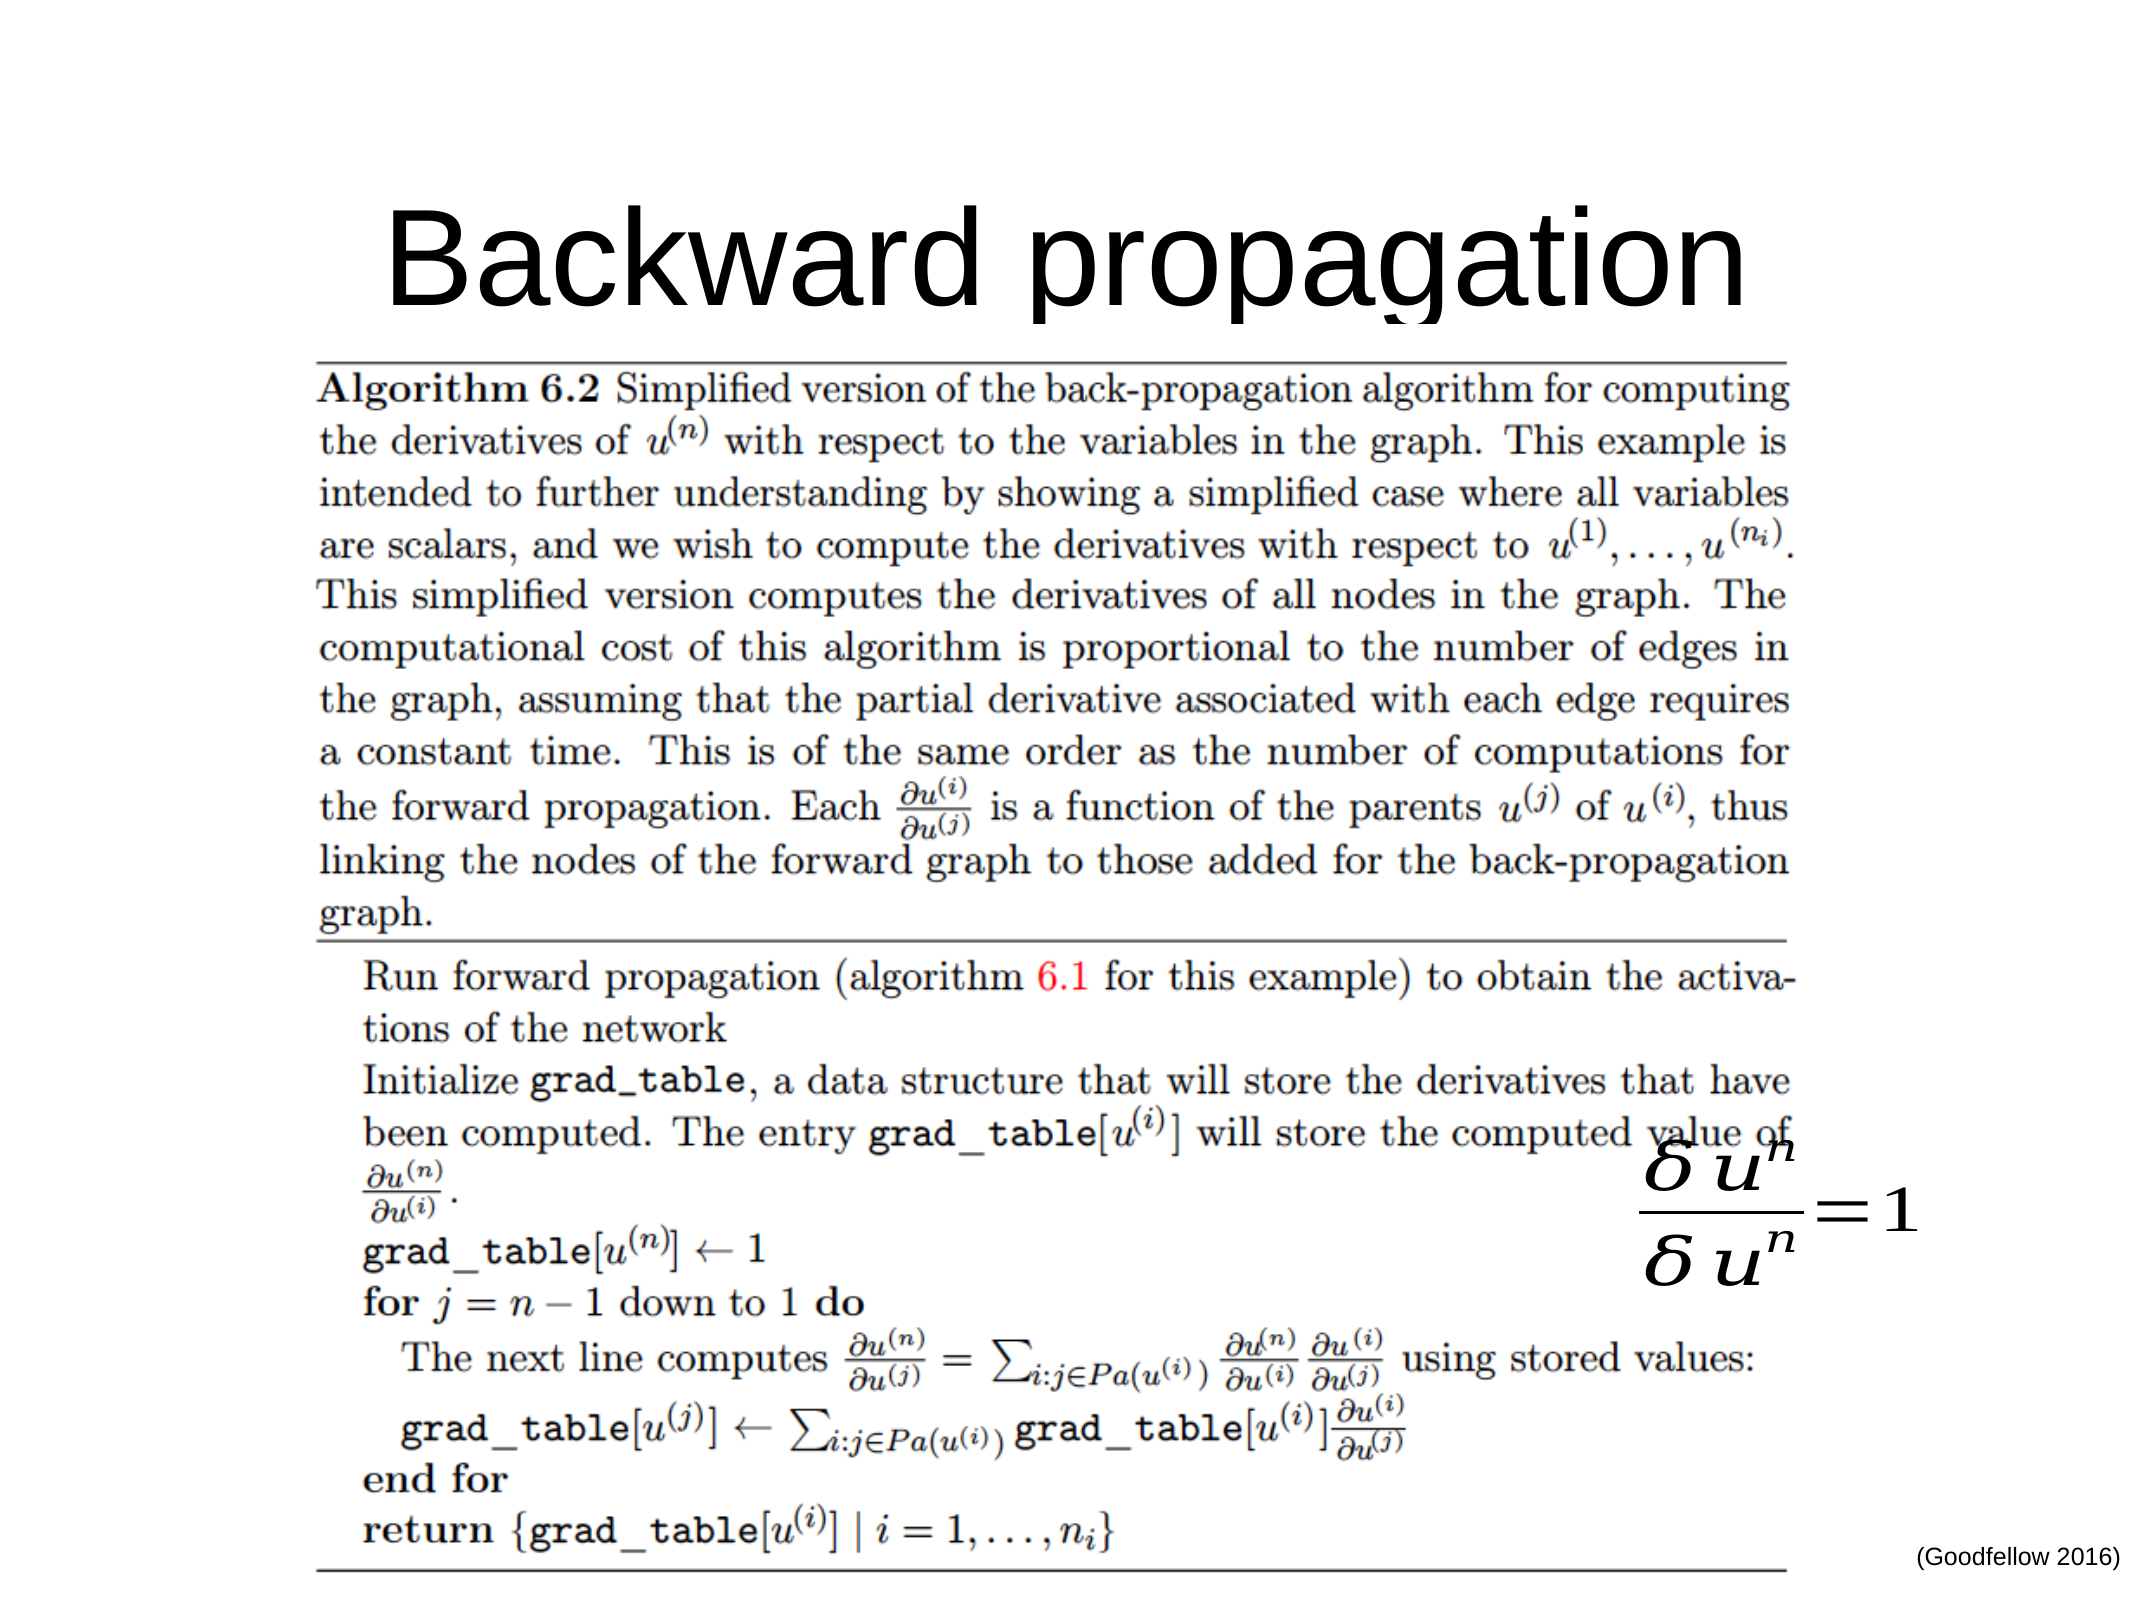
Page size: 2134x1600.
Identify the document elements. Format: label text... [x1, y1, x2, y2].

title Backward propagation [155, 72, 1978, 428]
picture [275, 324, 1808, 1600]
